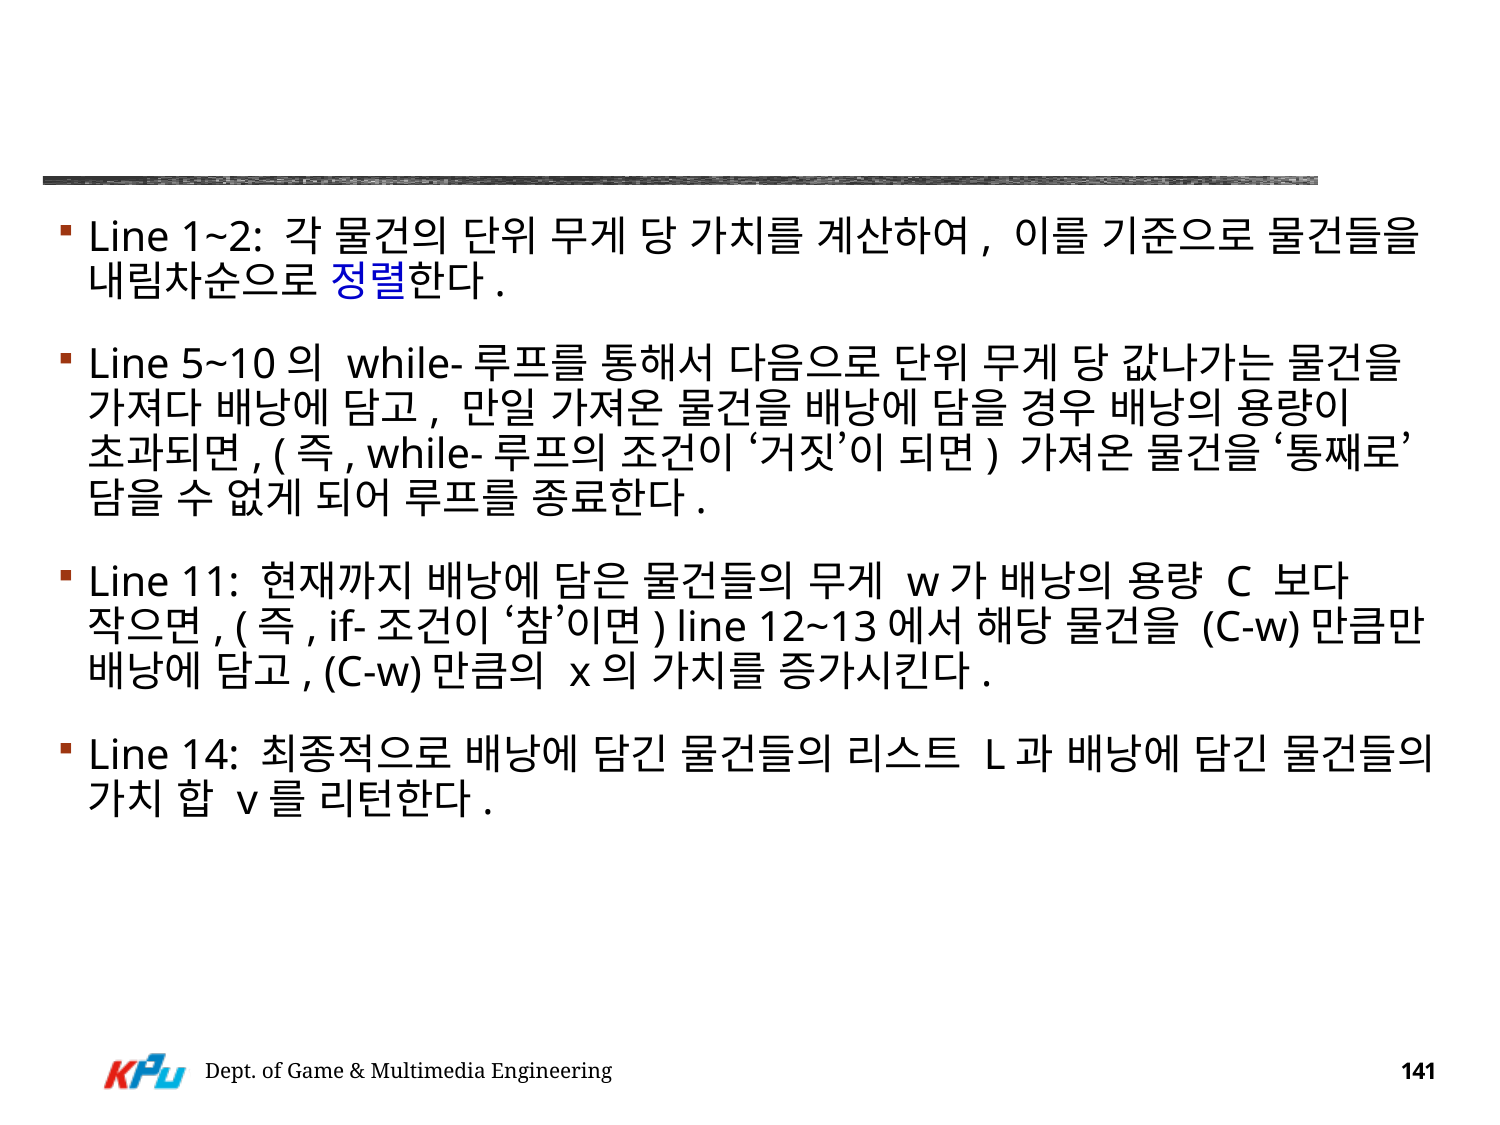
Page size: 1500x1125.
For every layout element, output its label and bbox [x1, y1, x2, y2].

footer [190, 1042, 879, 1103]
list [42, 207, 1458, 1013]
slide_number [1379, 1042, 1459, 1103]
picture [92, 1030, 191, 1120]
